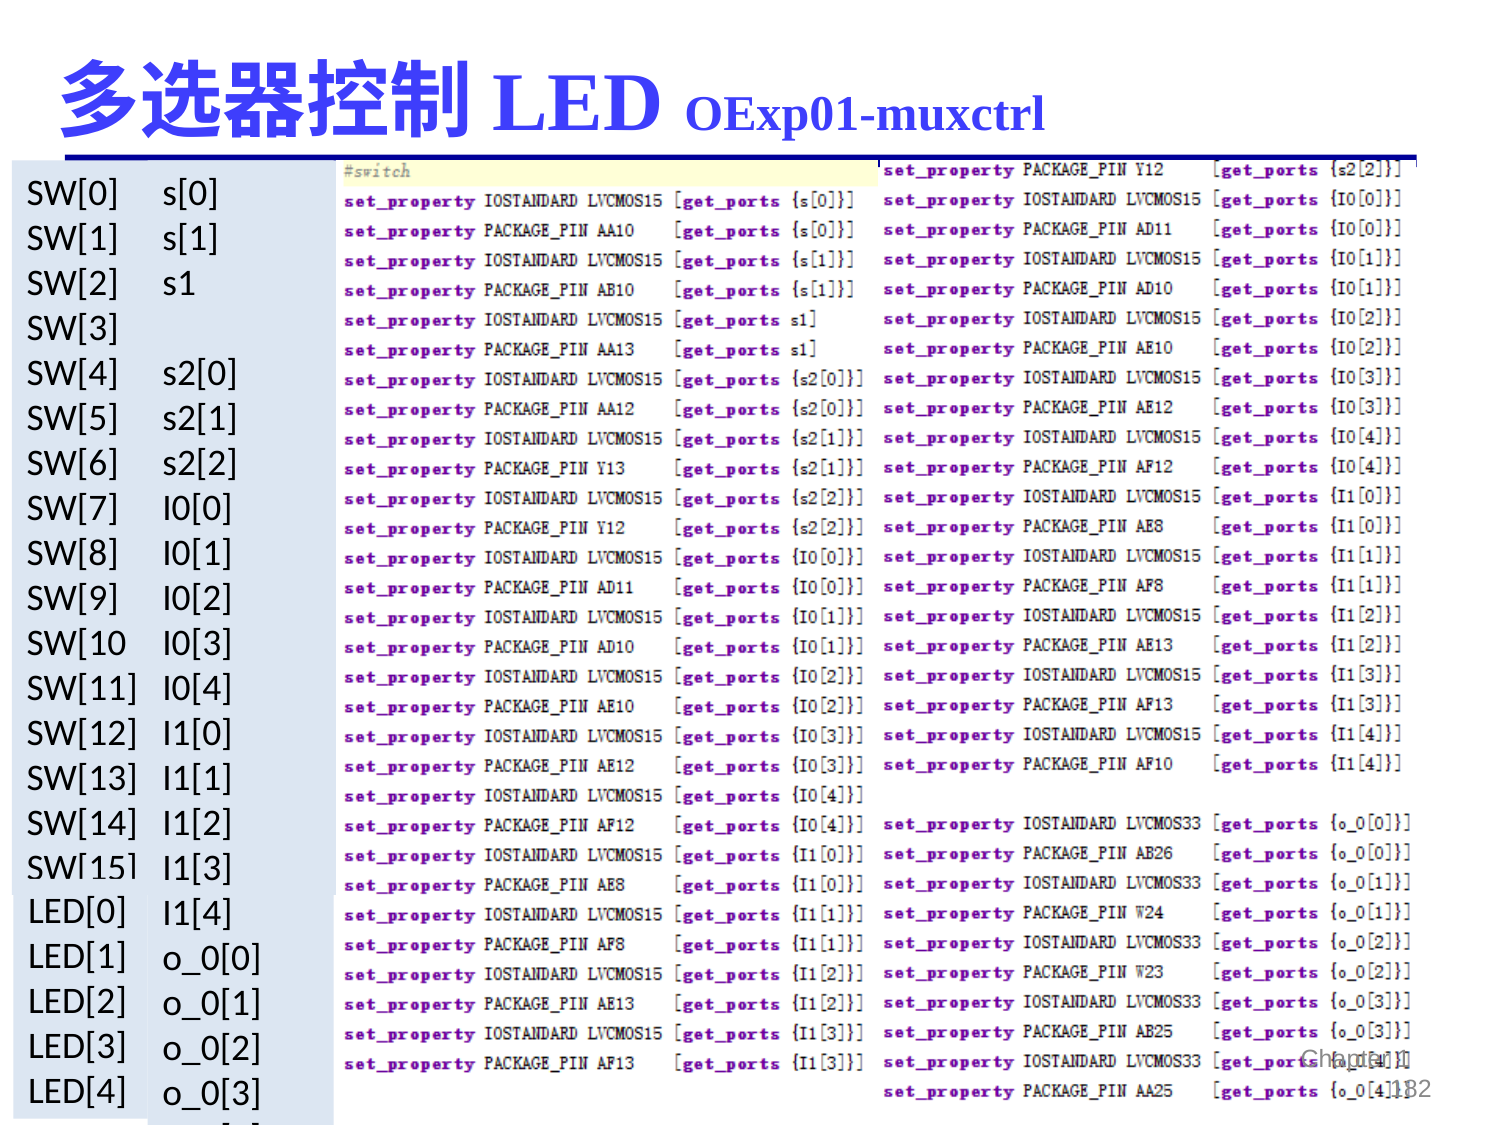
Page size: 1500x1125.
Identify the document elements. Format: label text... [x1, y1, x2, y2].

text_box LED[0] LED[1] LED[2] LED[3] LED[4] [13, 878, 148, 1119]
picture [336, 160, 878, 1082]
title 多选器控制LED OExp01-muxctrl [41, 3, 1443, 192]
picture [879, 160, 1417, 1108]
text_box SW[0] SW[1] SW[2] SW[3] SW[4] SW[5] SW[6] SW[7] SW[8] SW[9] SW[10 SW[11] SW[12] SW[13] SW[14] SW[15] [11, 160, 147, 895]
text_box s[0] s[1] s1 s2[0] s2[1] s2[2] I0[0] I0[1] I0[2] I0[3] I0[4] I1[0] I1[1] I1[2] I1[3] I1[4] o_0[0] o_0[1] o_0[2] o_0[3] o_0[4] [147, 160, 334, 1125]
slide_number Chapter 1 182 [1421, 1042, 1447, 1103]
